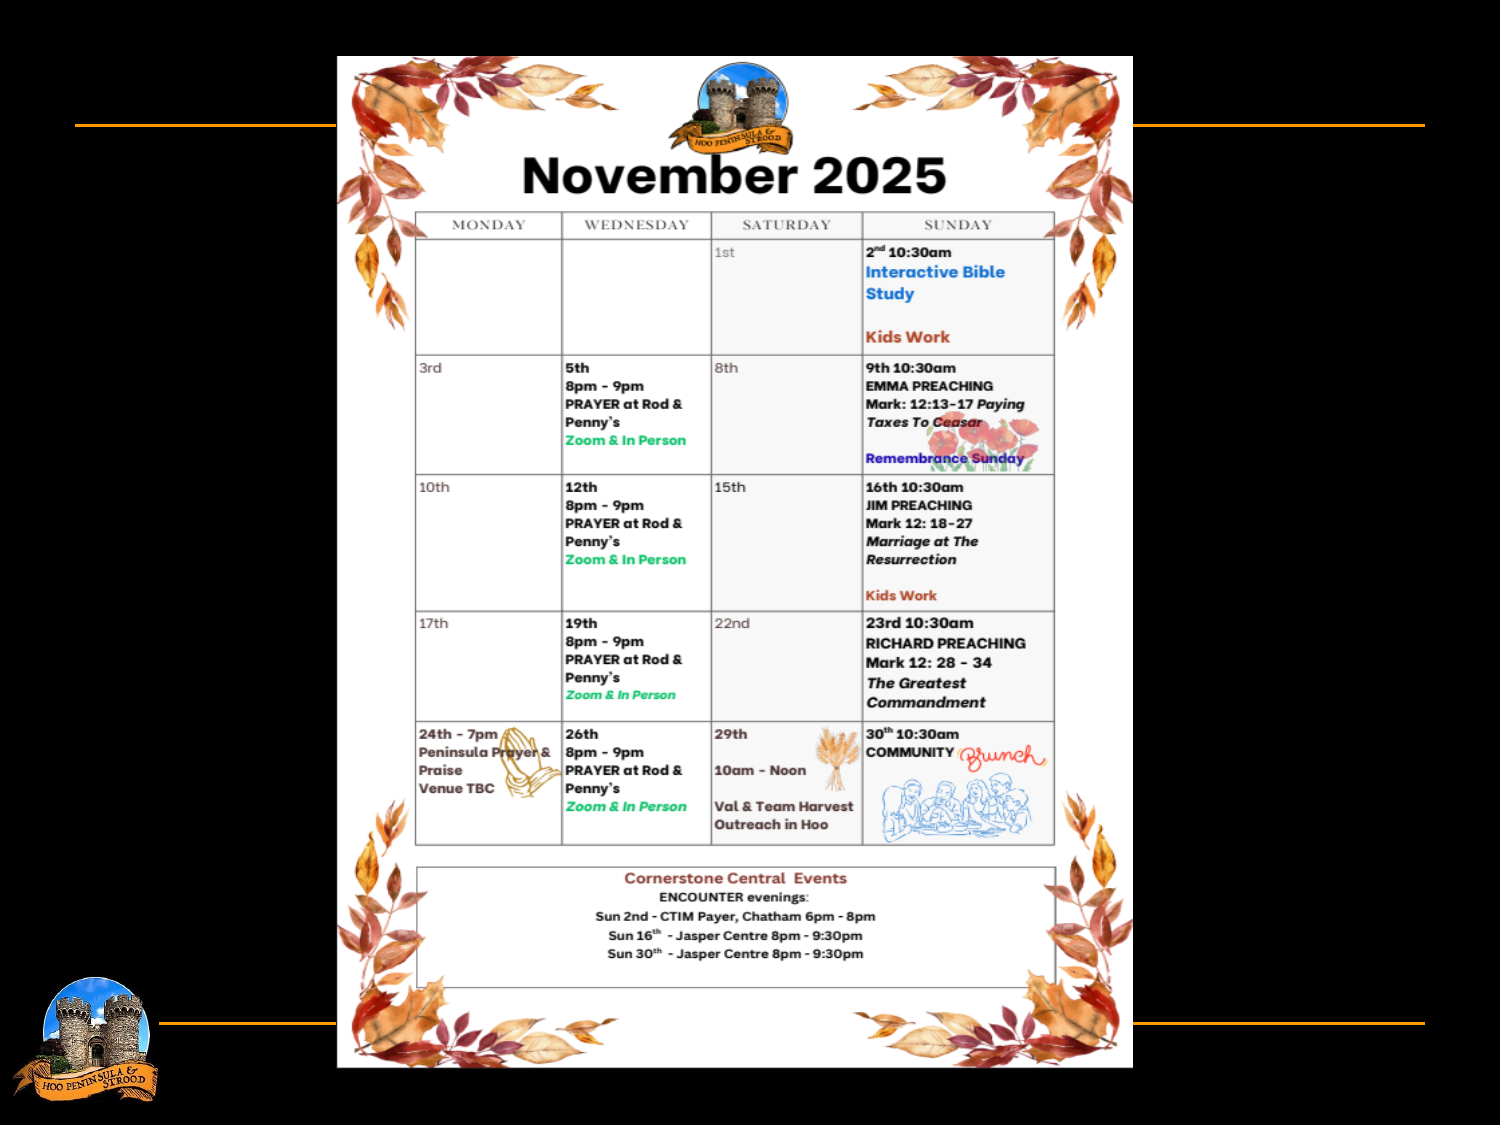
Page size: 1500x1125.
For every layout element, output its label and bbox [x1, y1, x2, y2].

picture [11, 975, 160, 1103]
picture [336, 56, 1133, 1069]
